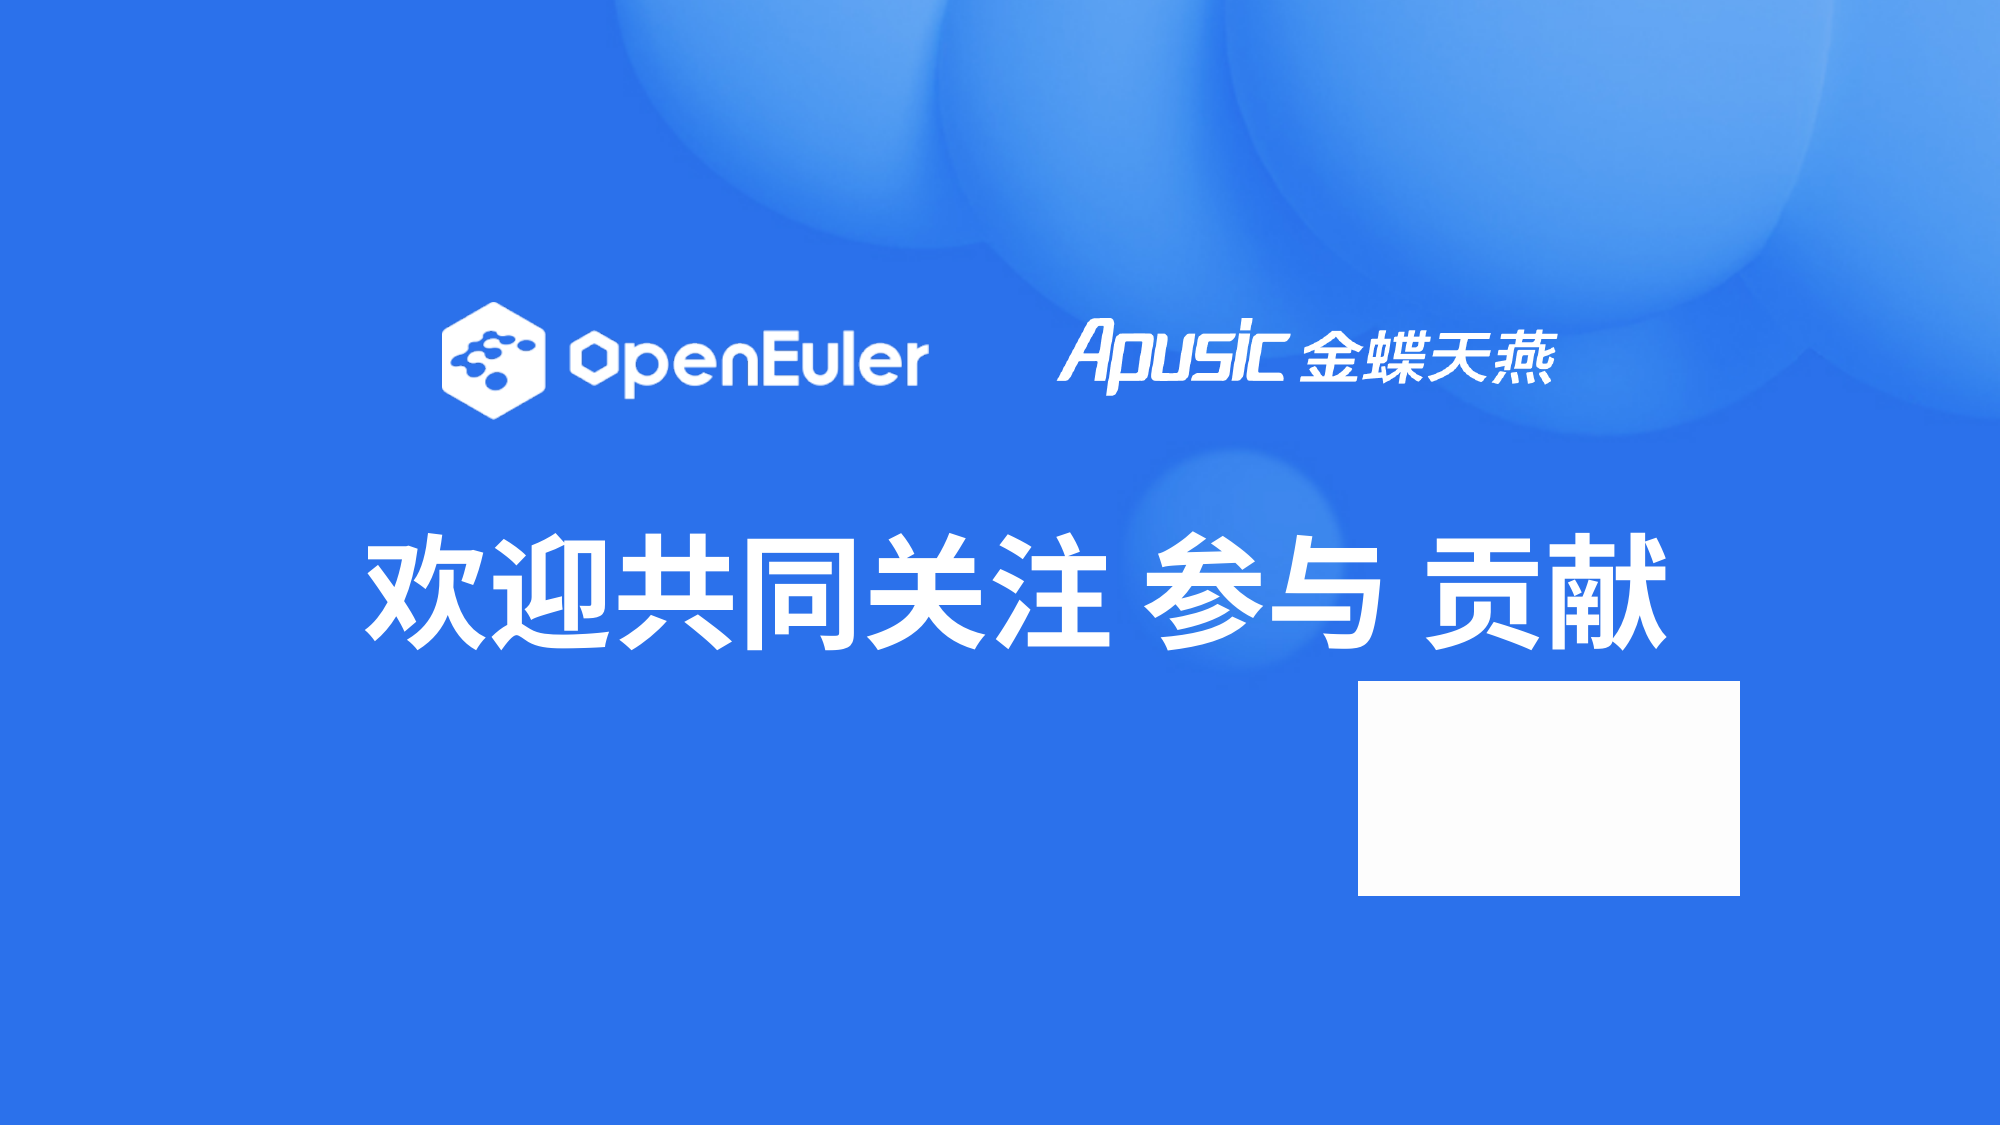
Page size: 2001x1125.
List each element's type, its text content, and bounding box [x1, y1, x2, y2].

picture [0, 0, 2000, 1125]
title 欢迎共同关注 参与 贡献 [128, 507, 1906, 1025]
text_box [442, 302, 1558, 420]
